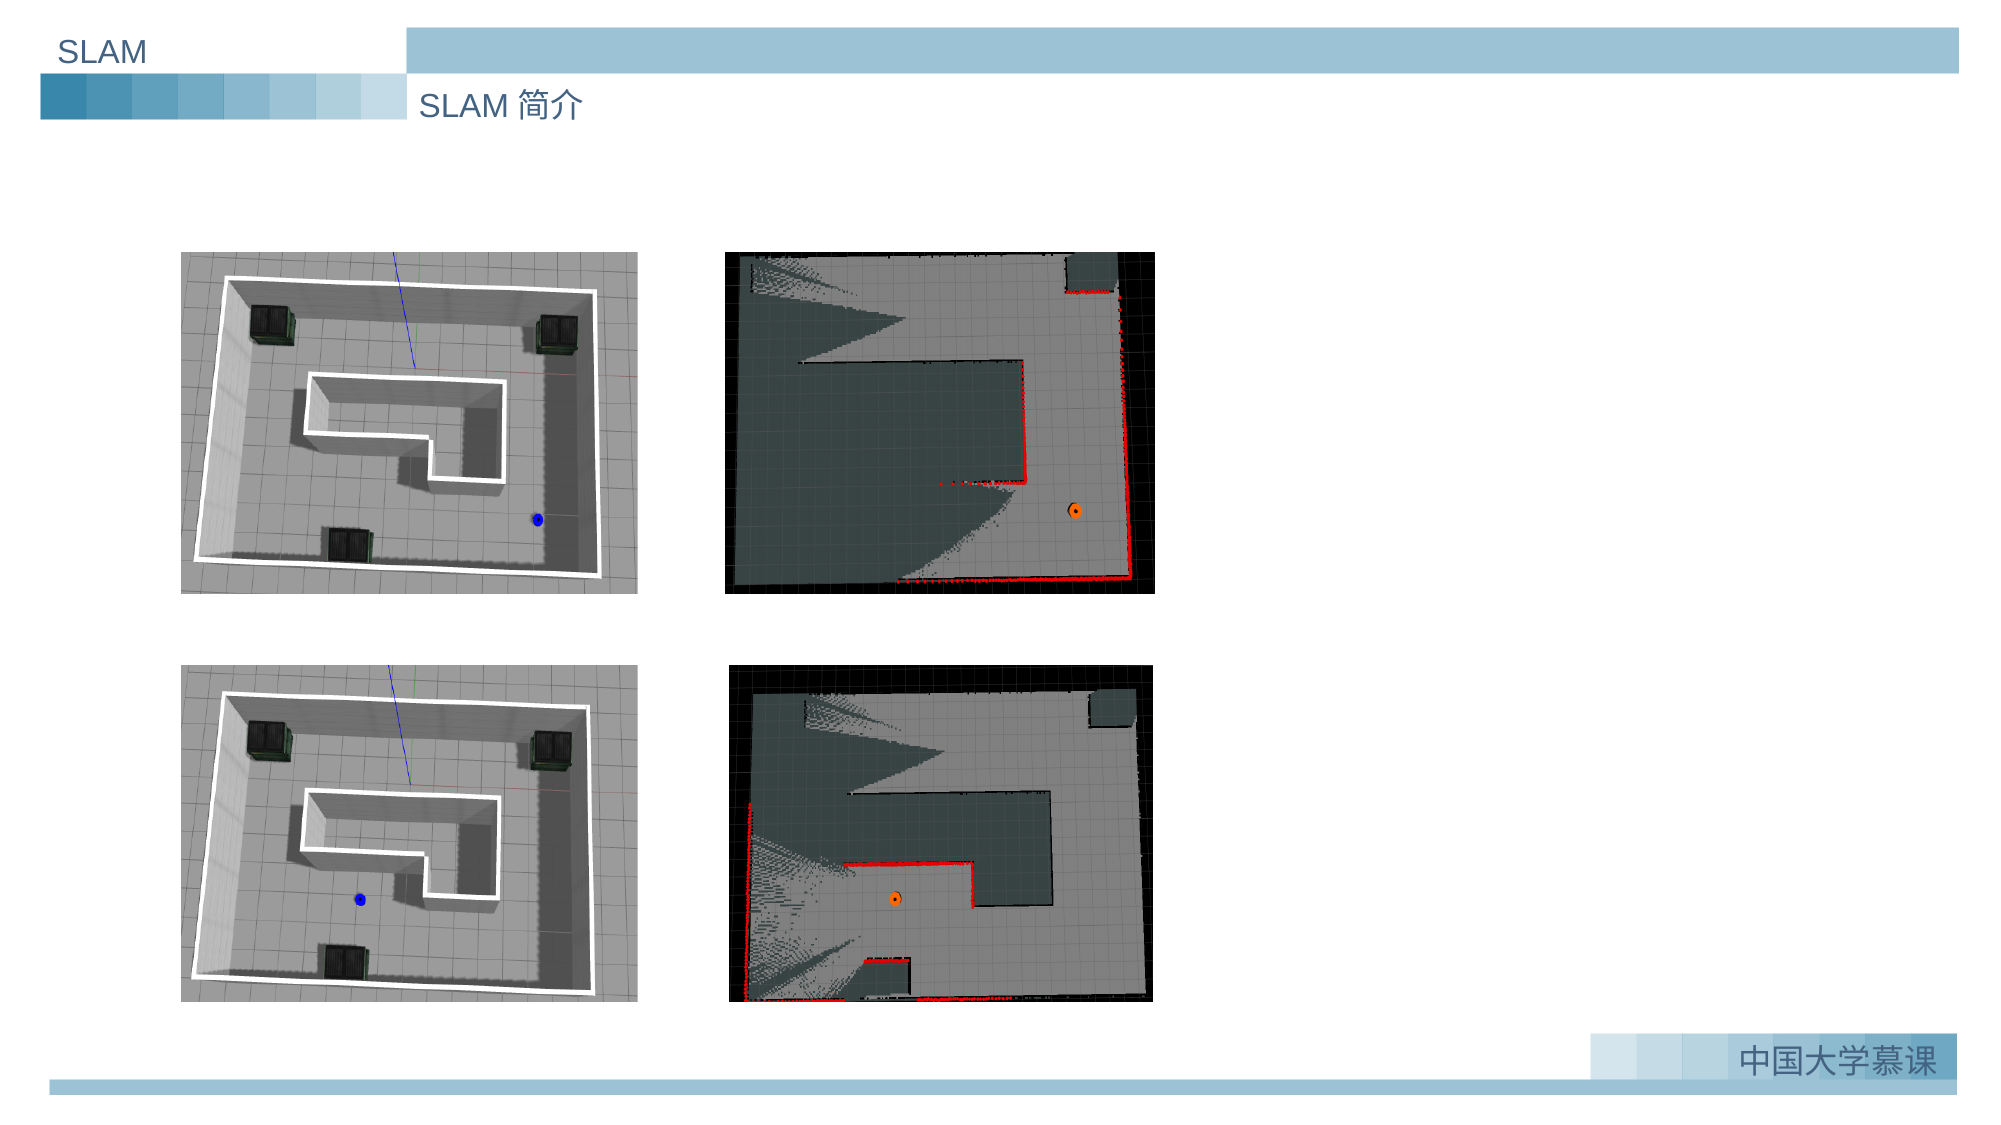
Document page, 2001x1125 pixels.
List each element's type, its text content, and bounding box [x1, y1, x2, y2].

text_box SLAM [42, 22, 163, 78]
text_box SLAM简介 [403, 76, 599, 132]
picture [0, 0, 2001, 1125]
text_box 中国大学慕课 [1723, 1032, 1953, 1088]
